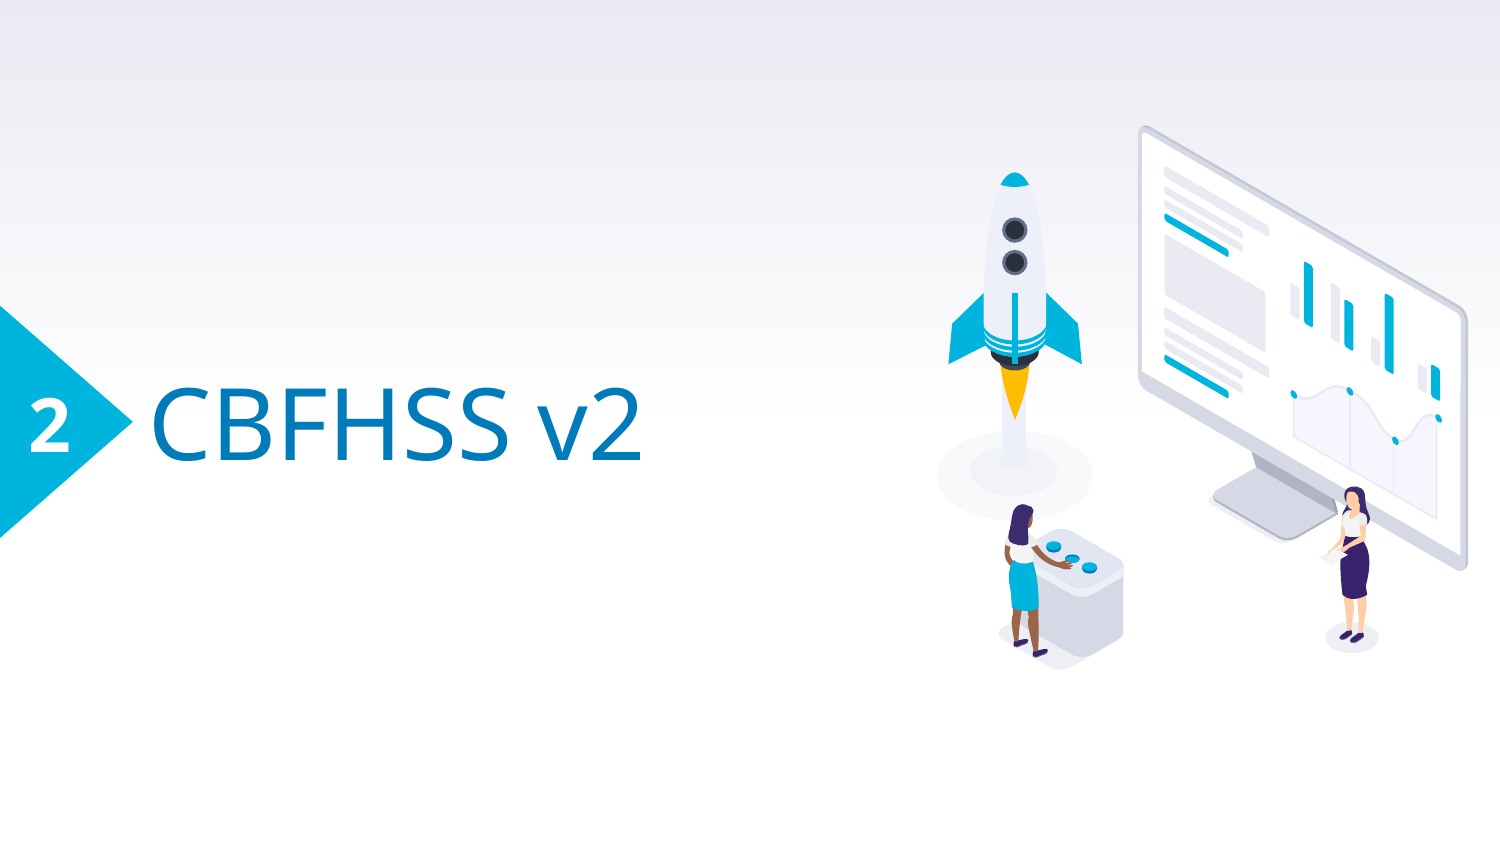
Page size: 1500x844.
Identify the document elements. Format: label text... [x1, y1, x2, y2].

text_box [936, 124, 1469, 670]
text_box 2 [0, 306, 100, 540]
title CBFHSS v2 [148, 364, 931, 480]
